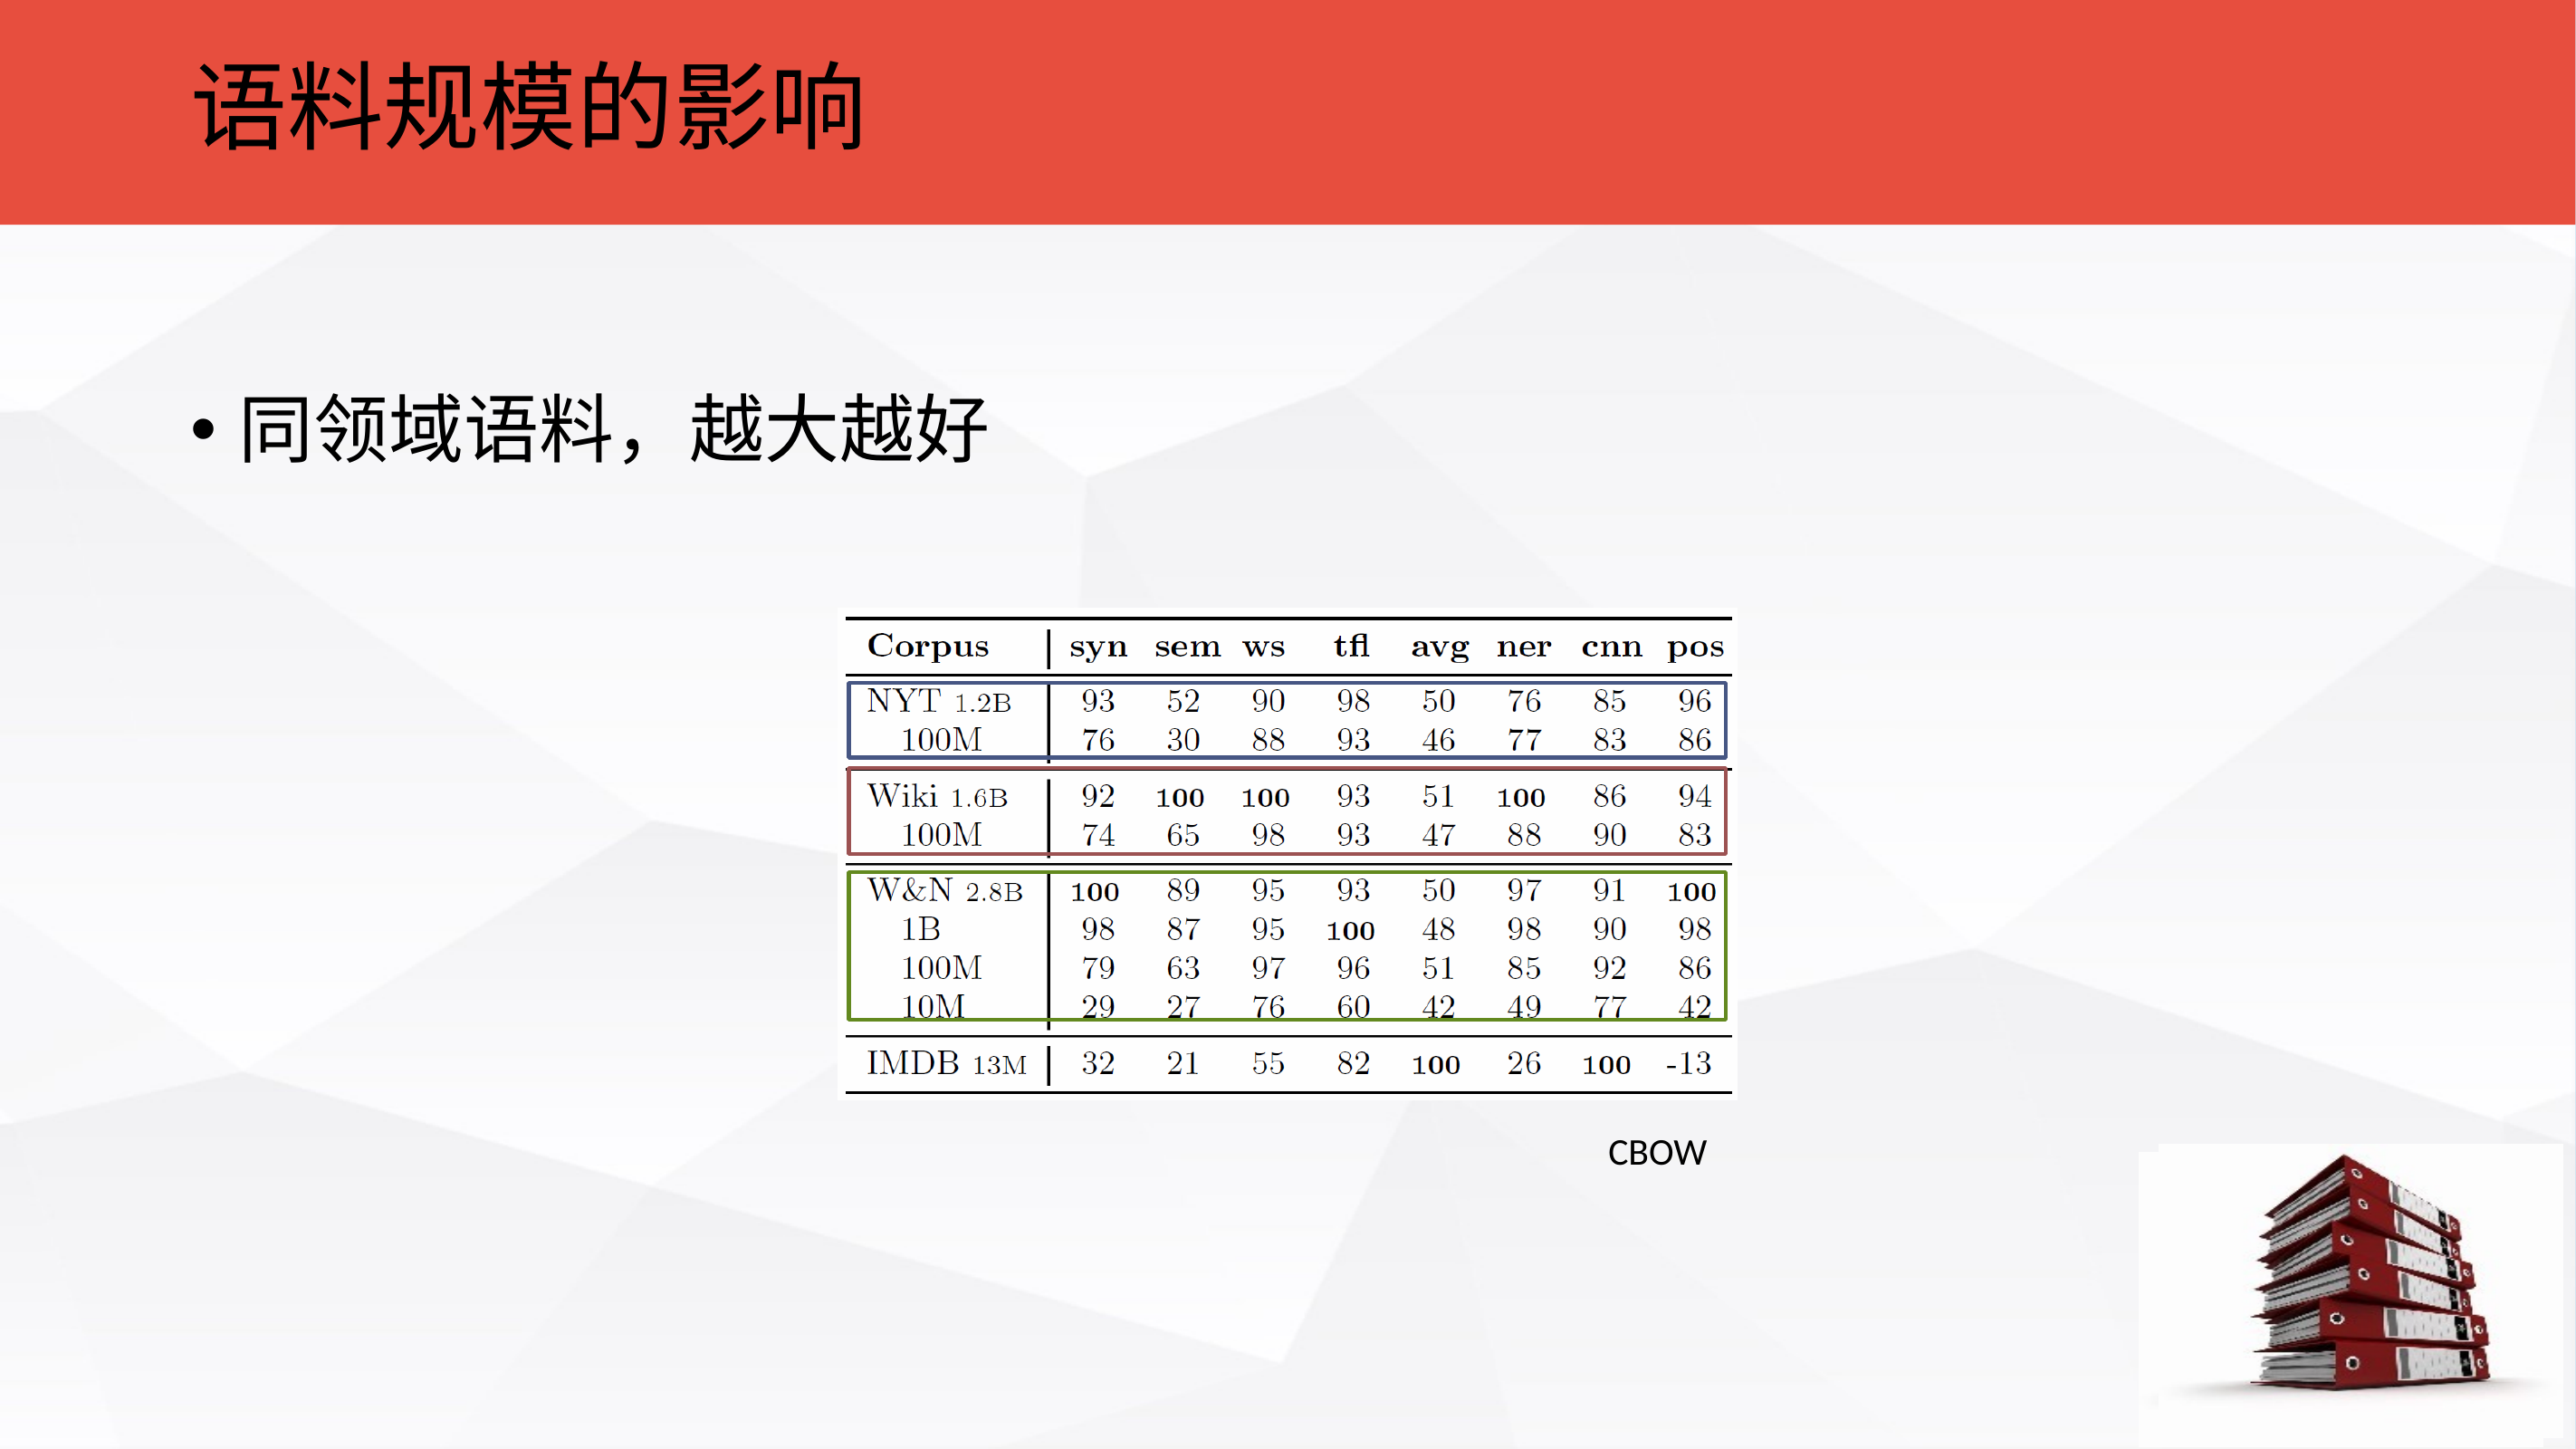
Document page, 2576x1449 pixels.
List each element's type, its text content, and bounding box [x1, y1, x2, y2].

text_box CBOW [1600, 1119, 1716, 1180]
list 同领域语料，越大越好 [177, 385, 2399, 1306]
title 语料规模的影响 [177, 18, 2399, 205]
picture [0, 226, 2576, 1449]
